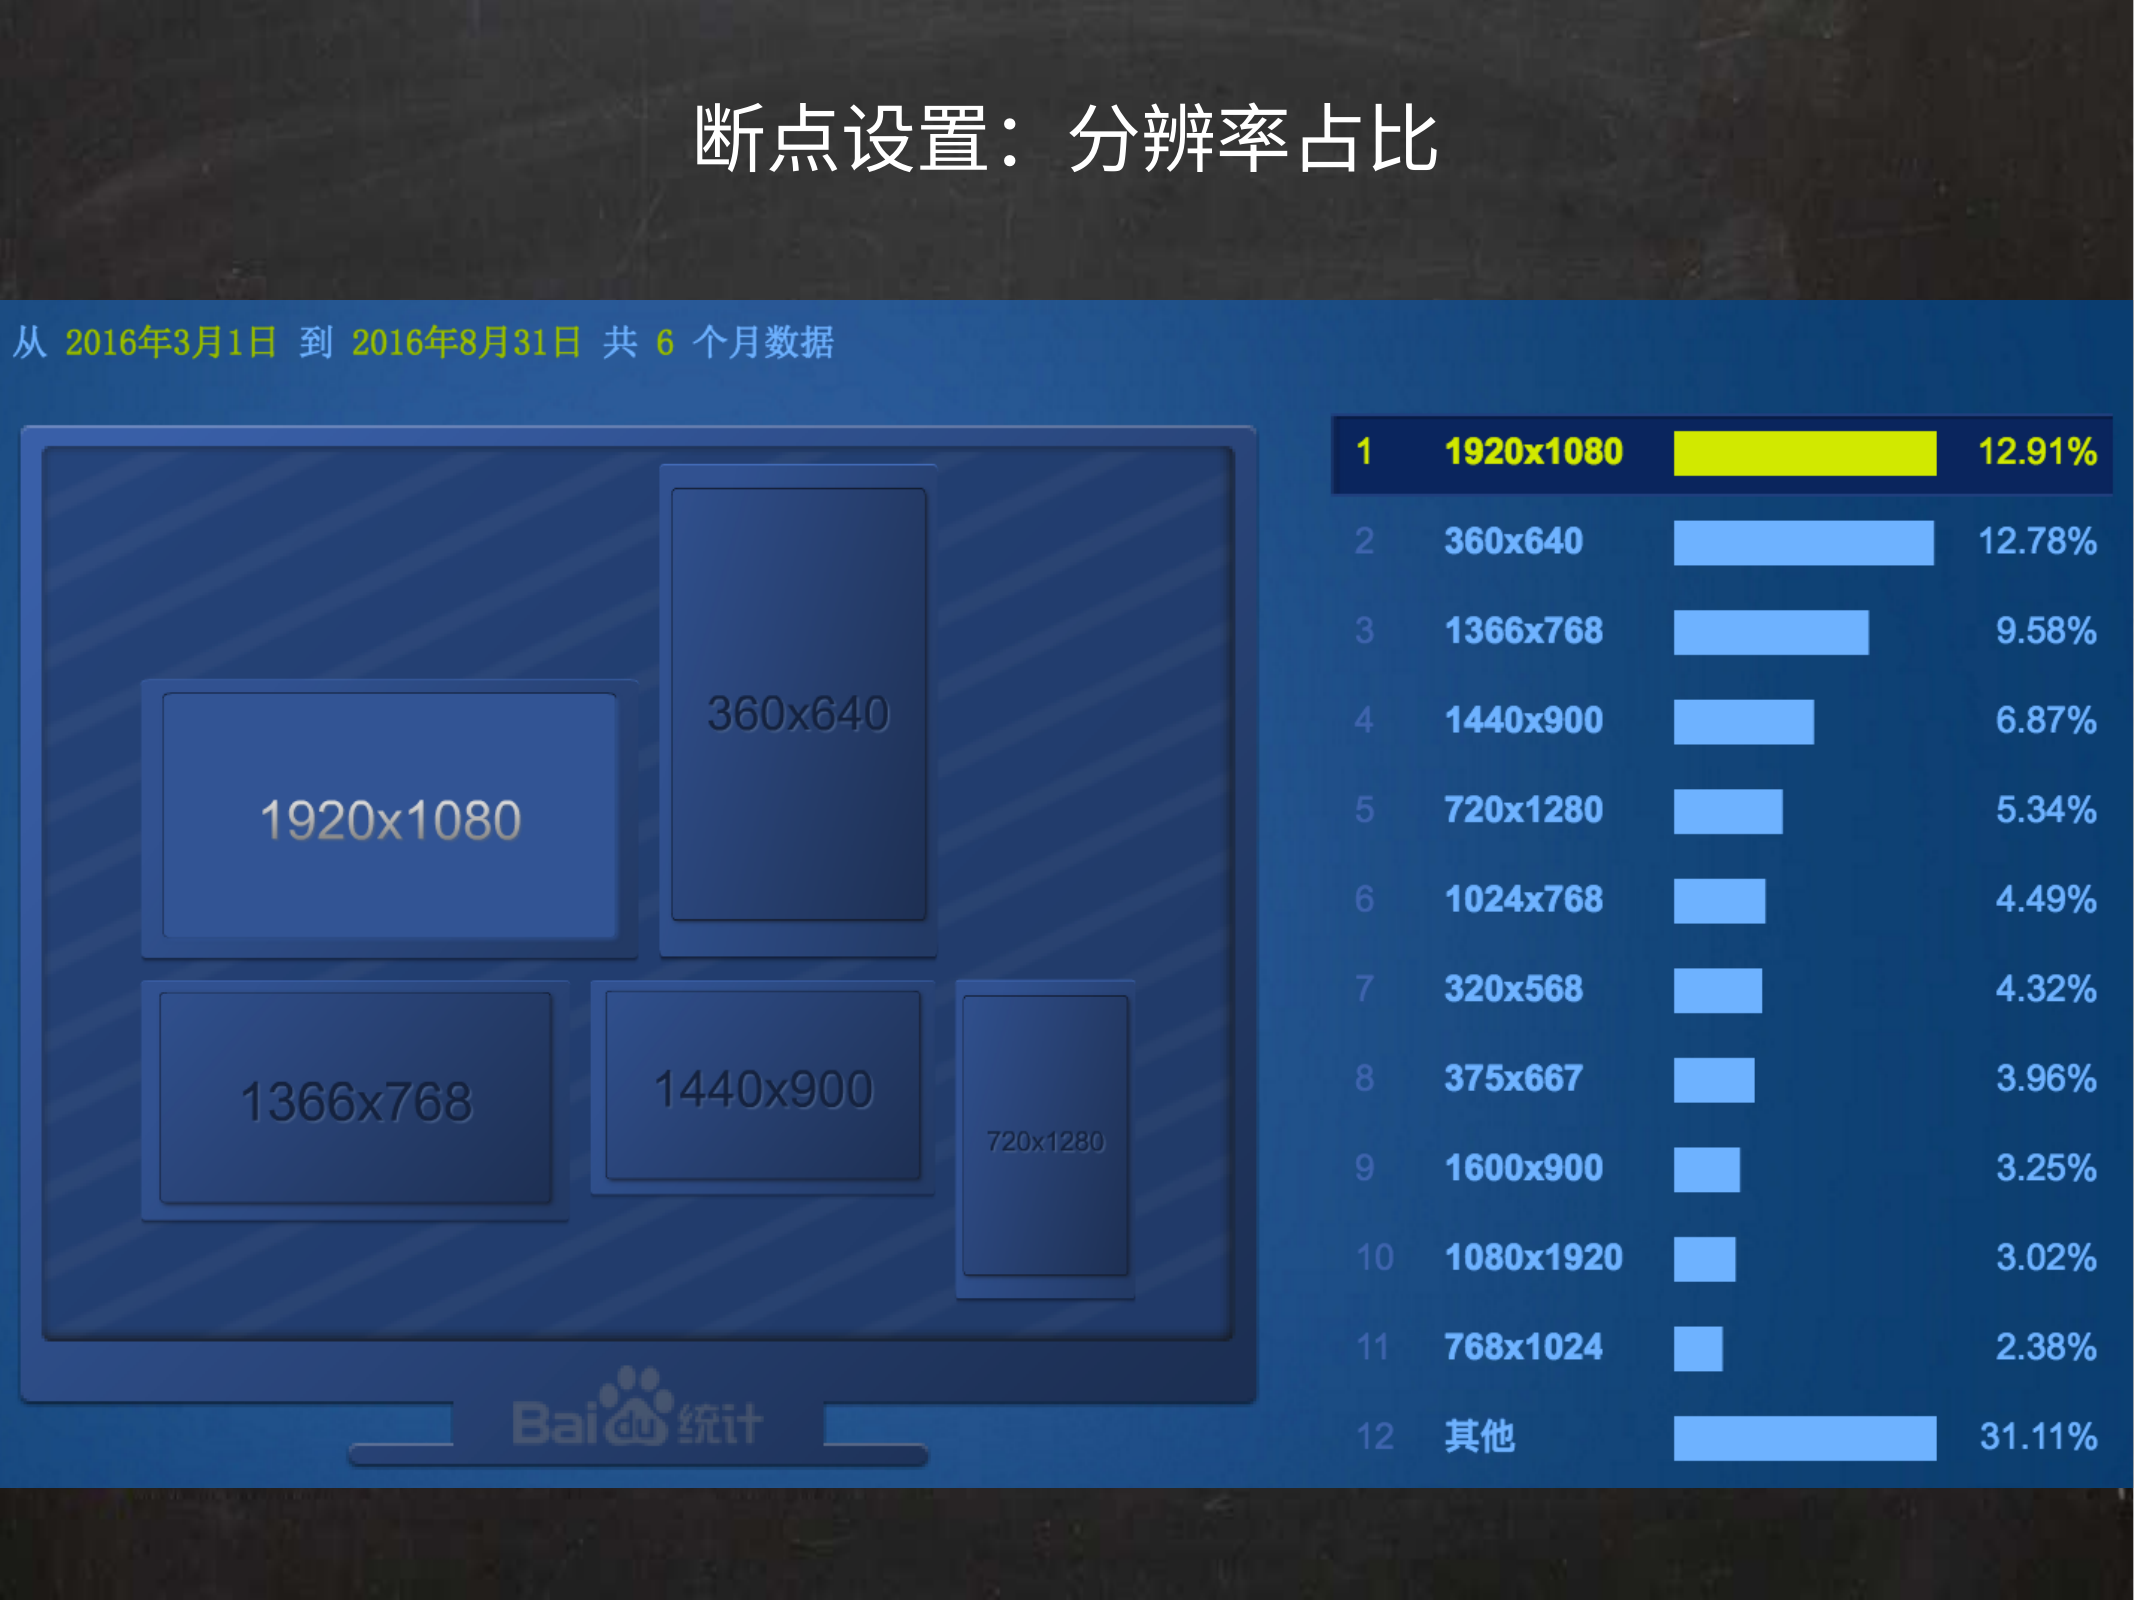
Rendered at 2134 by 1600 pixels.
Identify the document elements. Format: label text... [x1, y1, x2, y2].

picture [0, 0, 2134, 1600]
text_box 断点设置：分辨率占比 [683, 82, 1450, 190]
